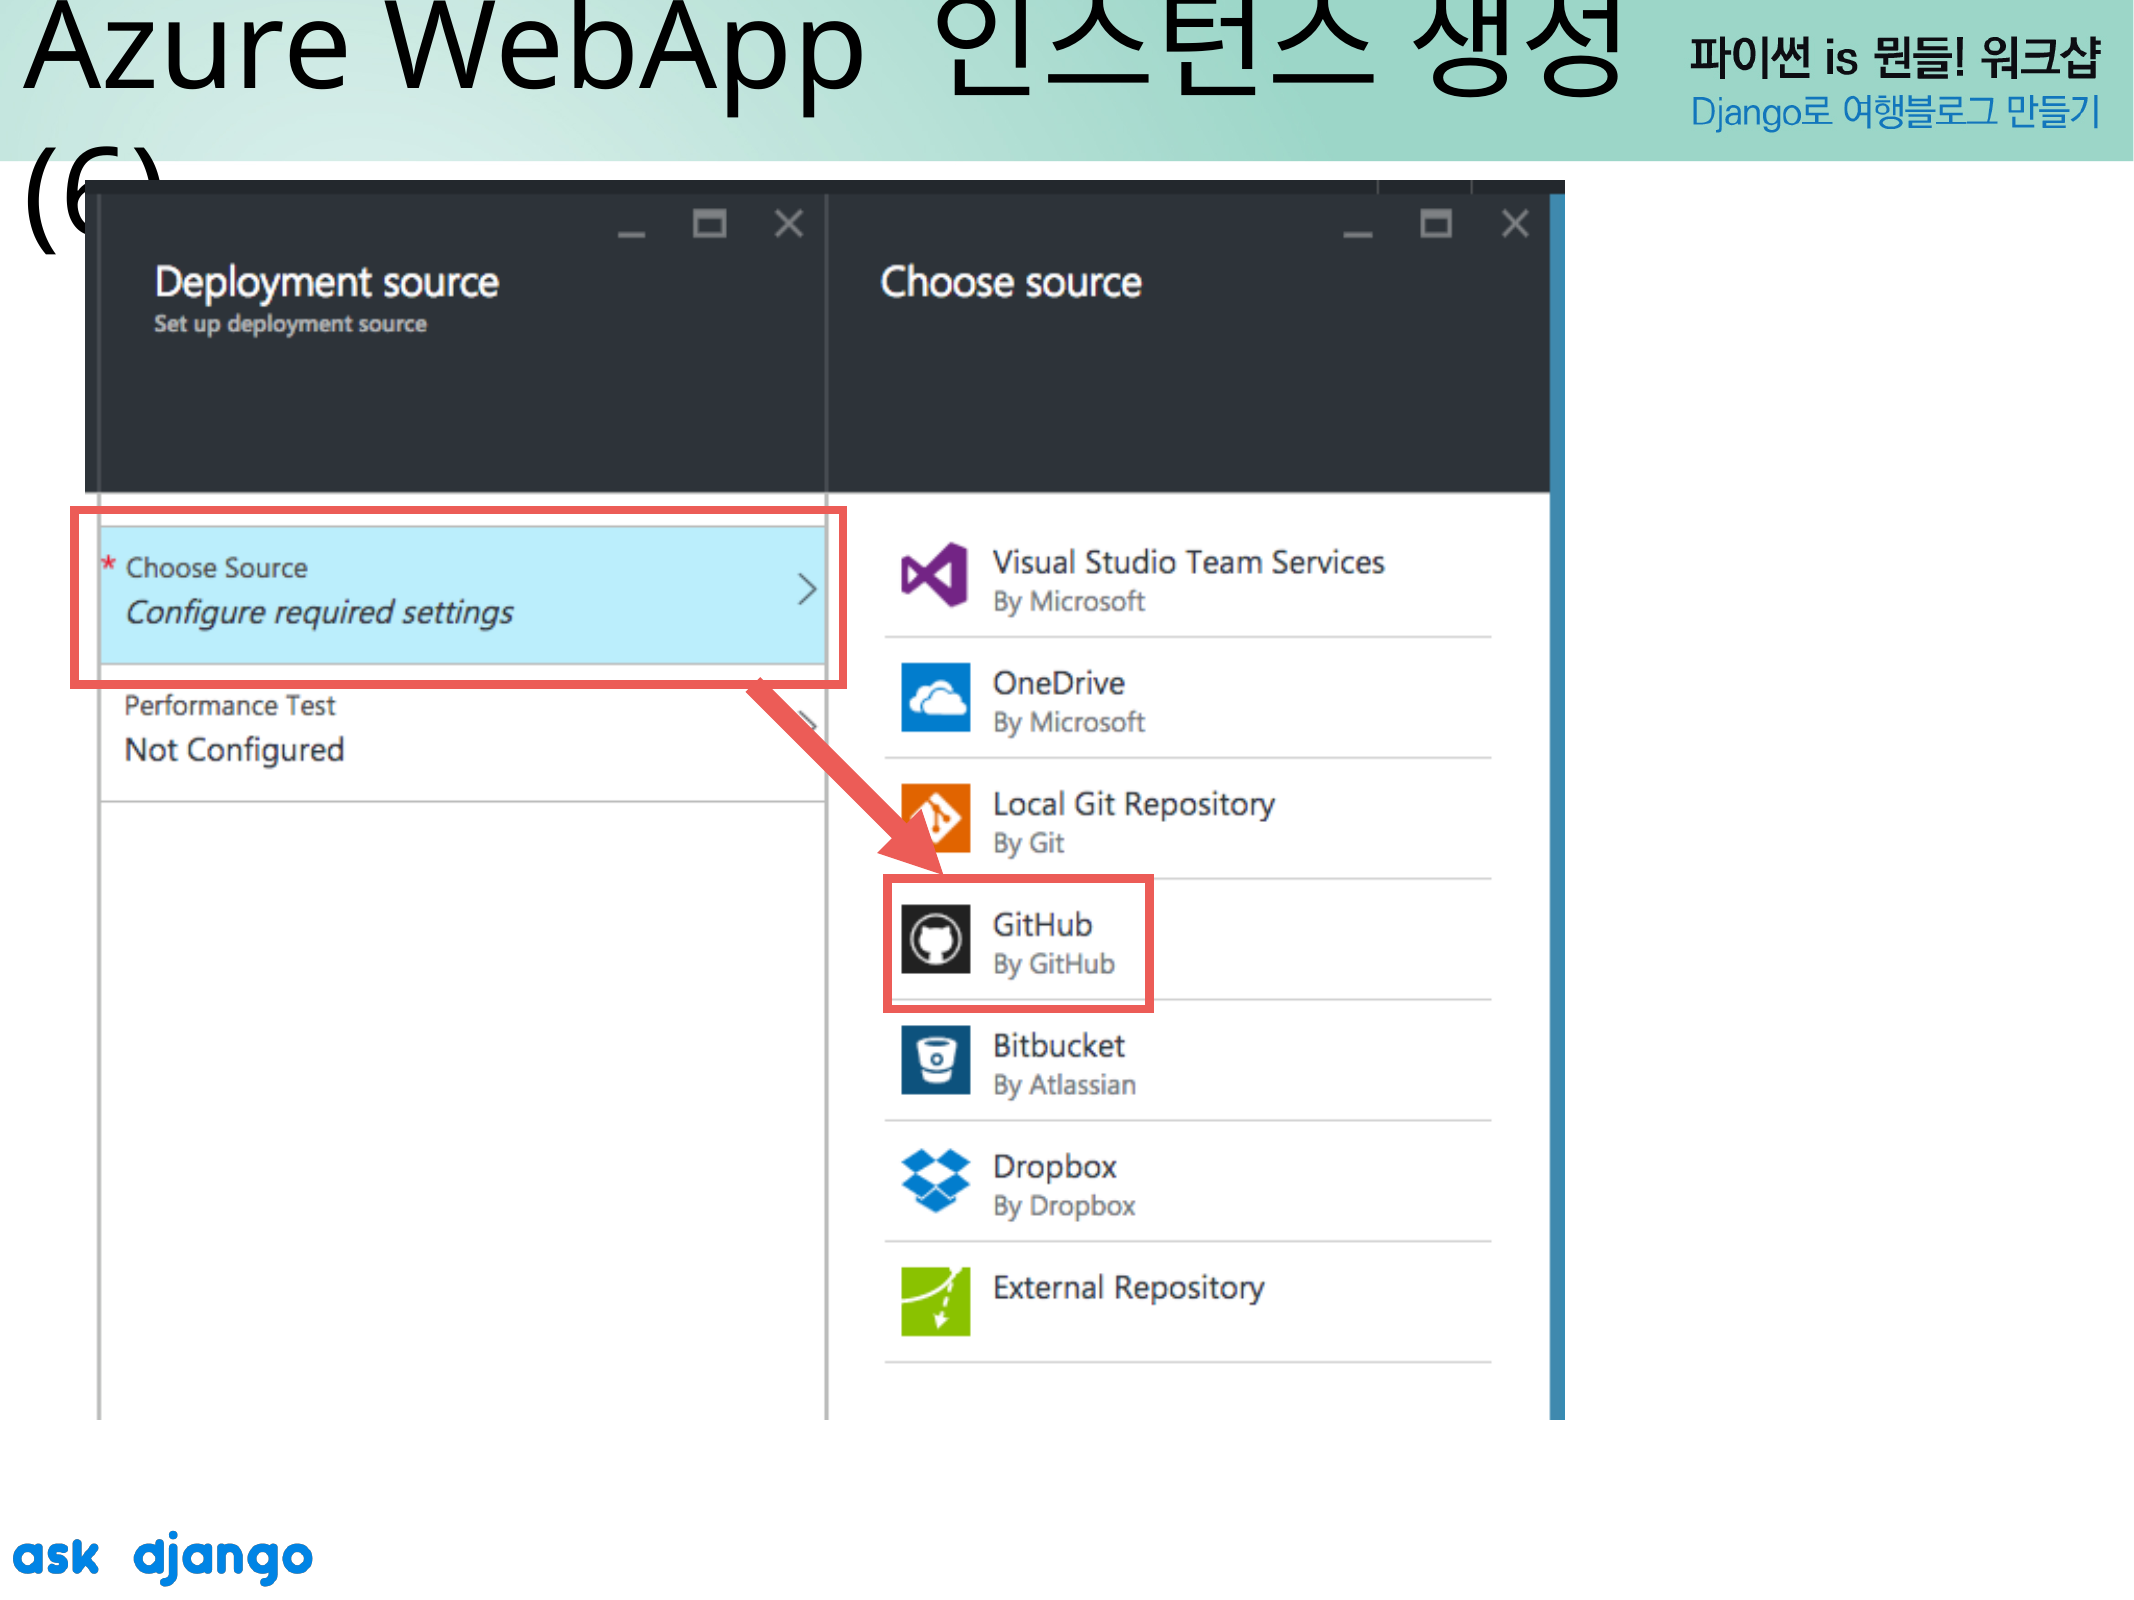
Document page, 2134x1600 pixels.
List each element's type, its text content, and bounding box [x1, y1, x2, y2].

picture [0, 0, 2134, 1420]
text_box [74, 510, 80, 685]
title Azure WebApp 인스턴스 생성 (6) [14, 20, 1675, 205]
picture [0, 1518, 323, 1600]
